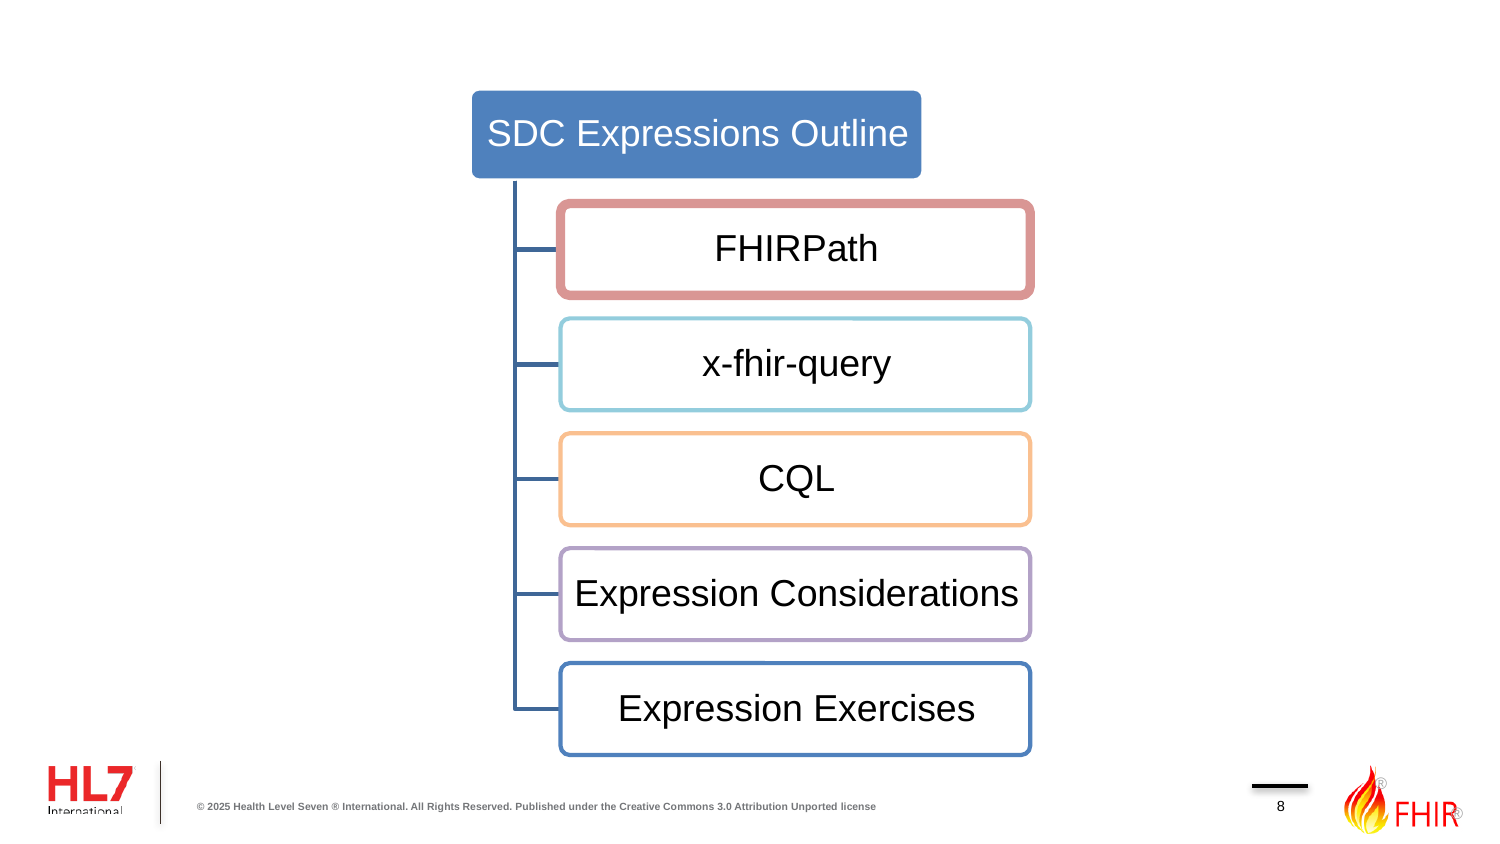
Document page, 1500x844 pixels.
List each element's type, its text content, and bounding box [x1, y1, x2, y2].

picture [1339, 760, 1463, 837]
footer © 2025 Health Level Seven ® International. All Rights Reserved. Published under the Creative Commons 3.0 Attribution Unported license [196, 786, 941, 813]
slide_number 8 [1258, 786, 1304, 814]
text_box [249, 88, 1251, 756]
